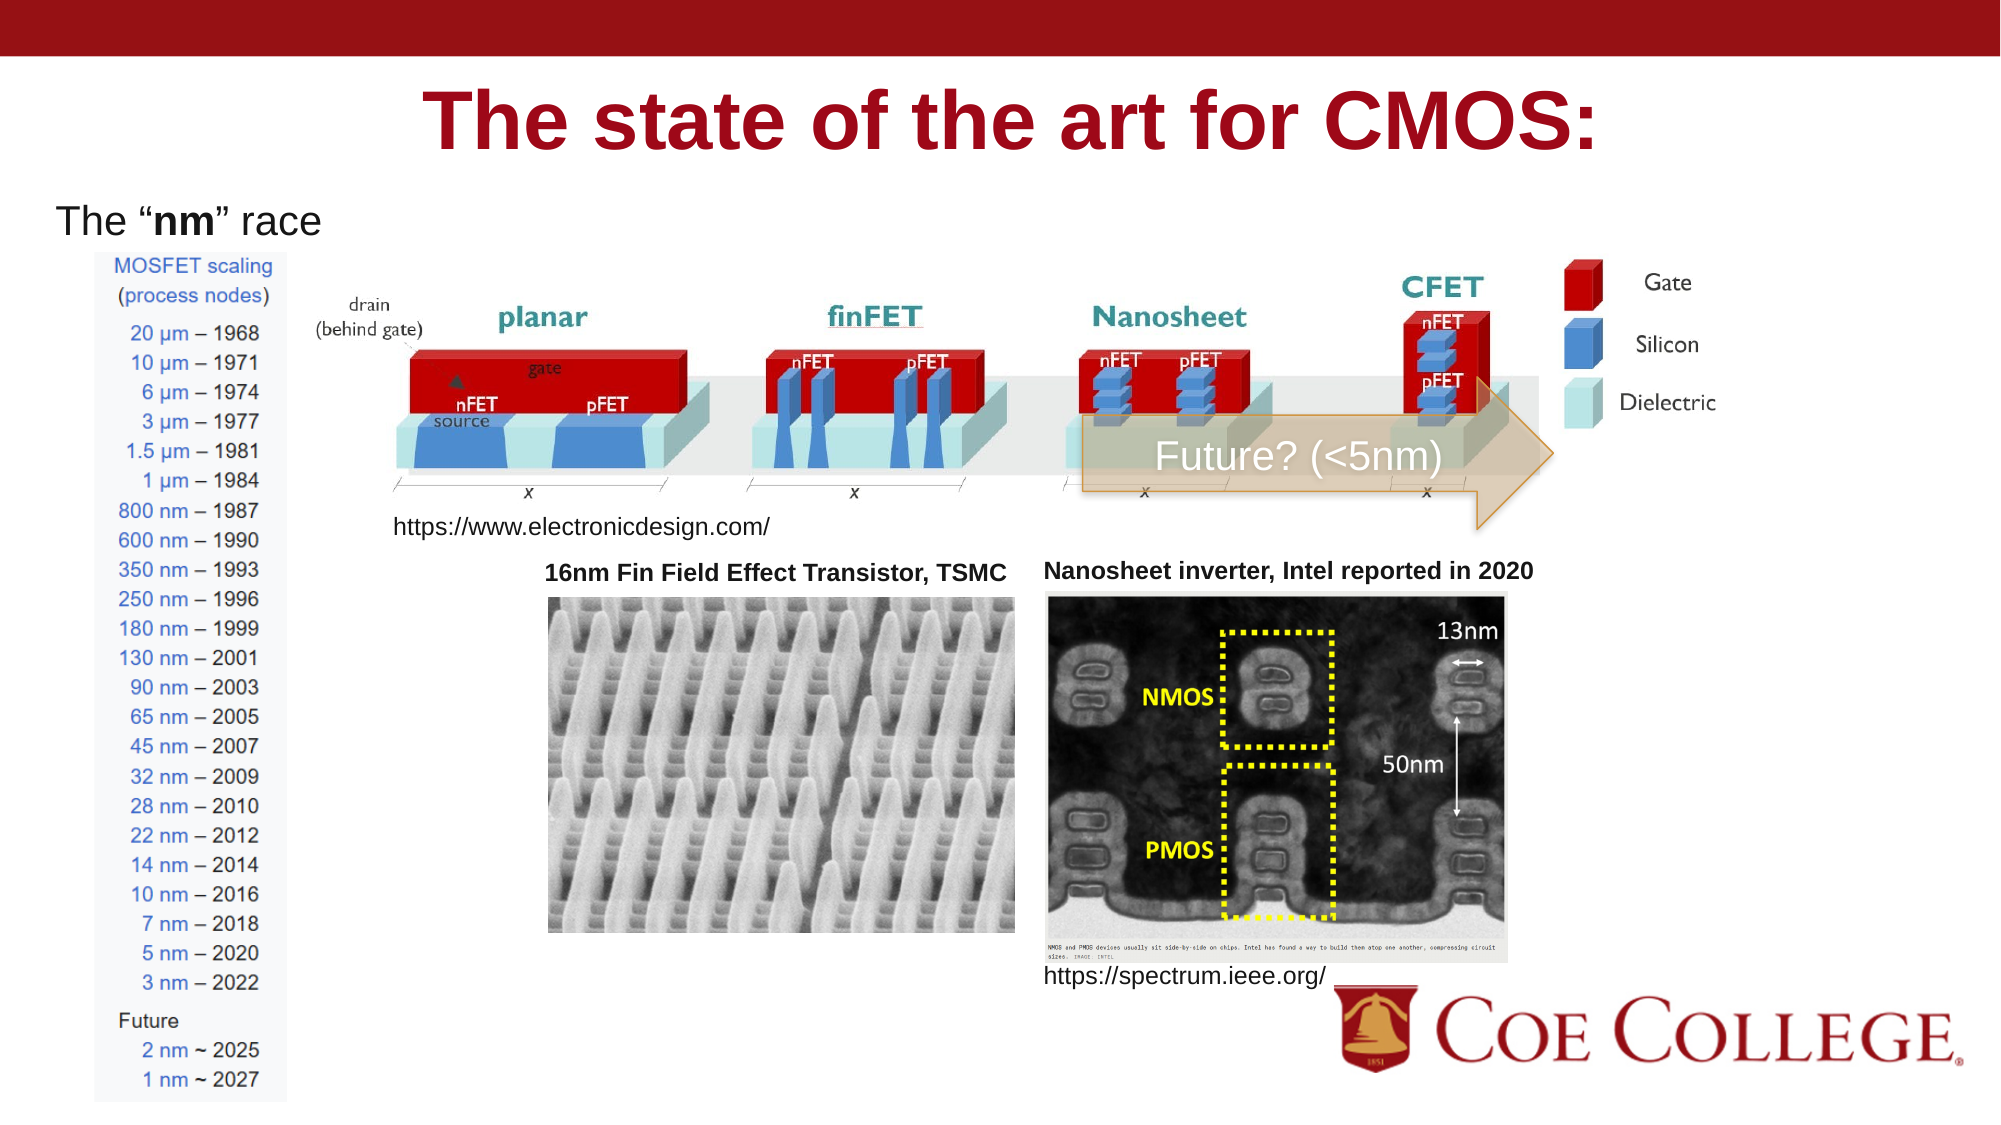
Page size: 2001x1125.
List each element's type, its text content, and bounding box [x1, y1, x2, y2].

text_box https://www.electronicdesign.com/ [378, 503, 1679, 548]
text_box https://spectrum.ieee.org/ [1028, 952, 1512, 997]
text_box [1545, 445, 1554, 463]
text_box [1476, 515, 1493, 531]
text_box Nanosheet inverter, Intel reported in 2020 [1028, 547, 1568, 593]
title The state of the art for CMOS: [111, 22, 1912, 211]
text_box 16nm Fin Field Effect Transistor, TSMC [529, 548, 1025, 594]
text_box The “nm” race [40, 186, 341, 252]
picture [0, 0, 2001, 1125]
